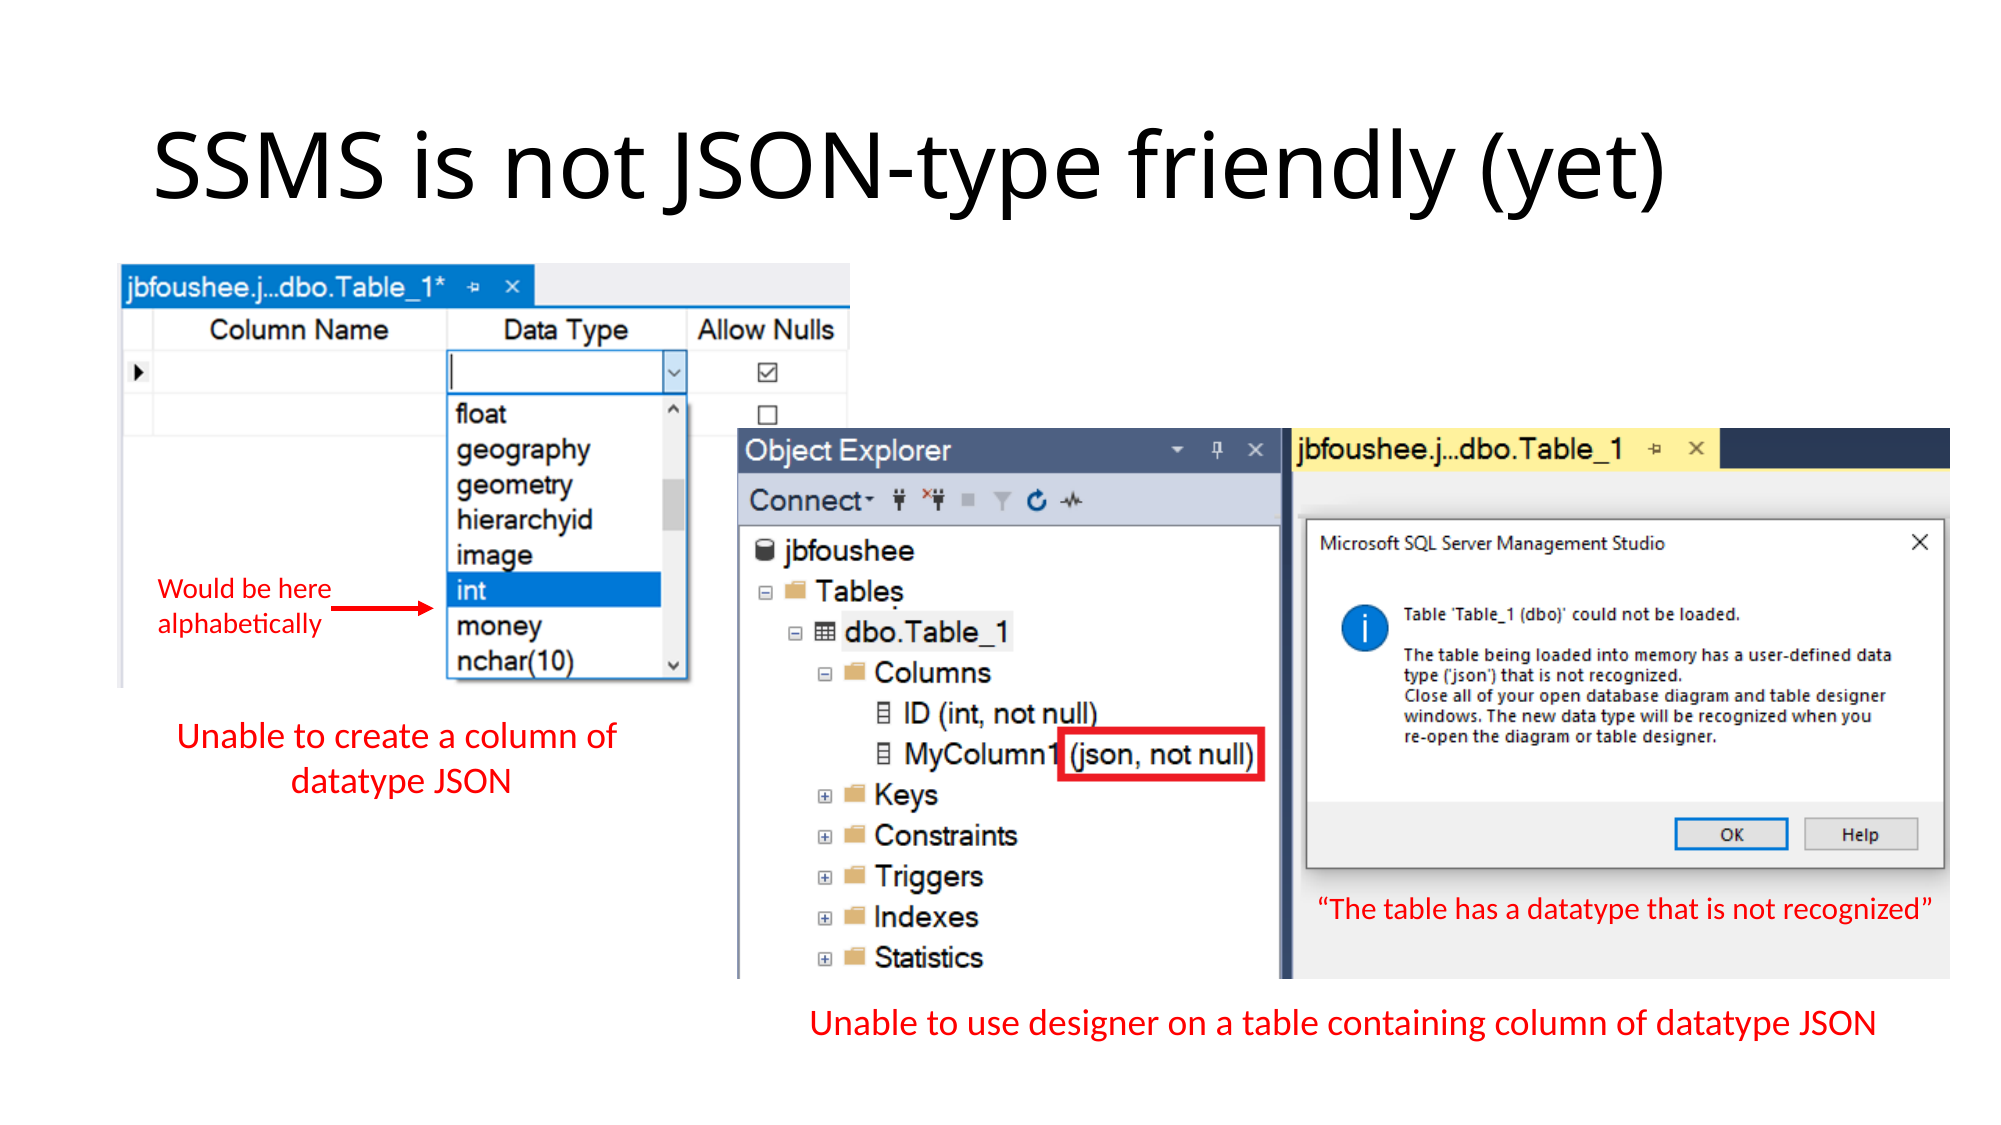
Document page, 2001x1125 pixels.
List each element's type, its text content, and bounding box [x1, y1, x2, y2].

title SSMS is not JSON-type friendly (yet) [137, 59, 1863, 278]
text_box Unable to use designer on a table containing column of datatype JSON [794, 990, 1899, 1051]
text_box Unable to create a column of datatype JSON [142, 703, 661, 809]
picture [117, 263, 1950, 979]
